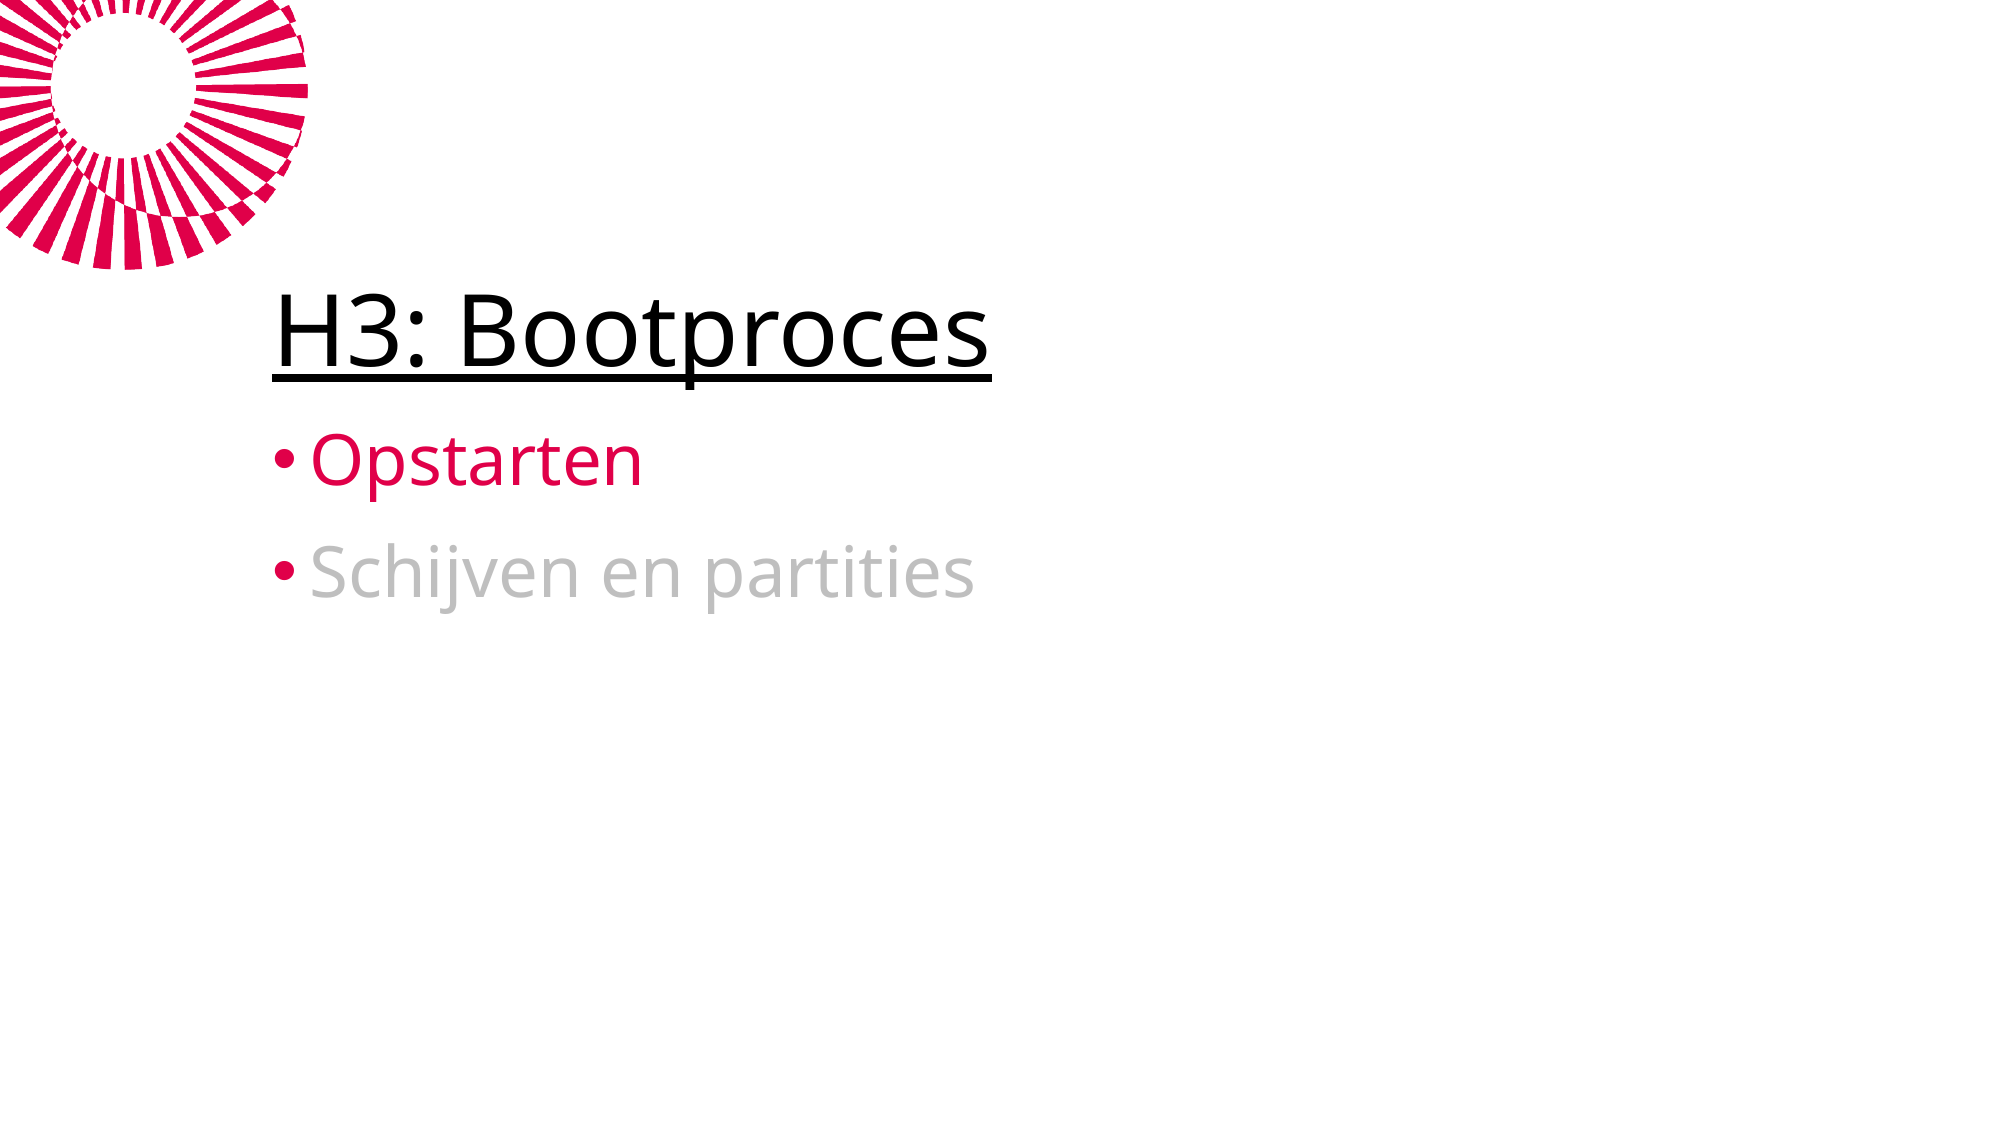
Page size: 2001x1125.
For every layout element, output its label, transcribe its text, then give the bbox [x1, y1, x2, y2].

picture [0, 0, 308, 270]
list H3: Bootproces Opstarten Schijven en partities [257, 273, 1745, 1125]
